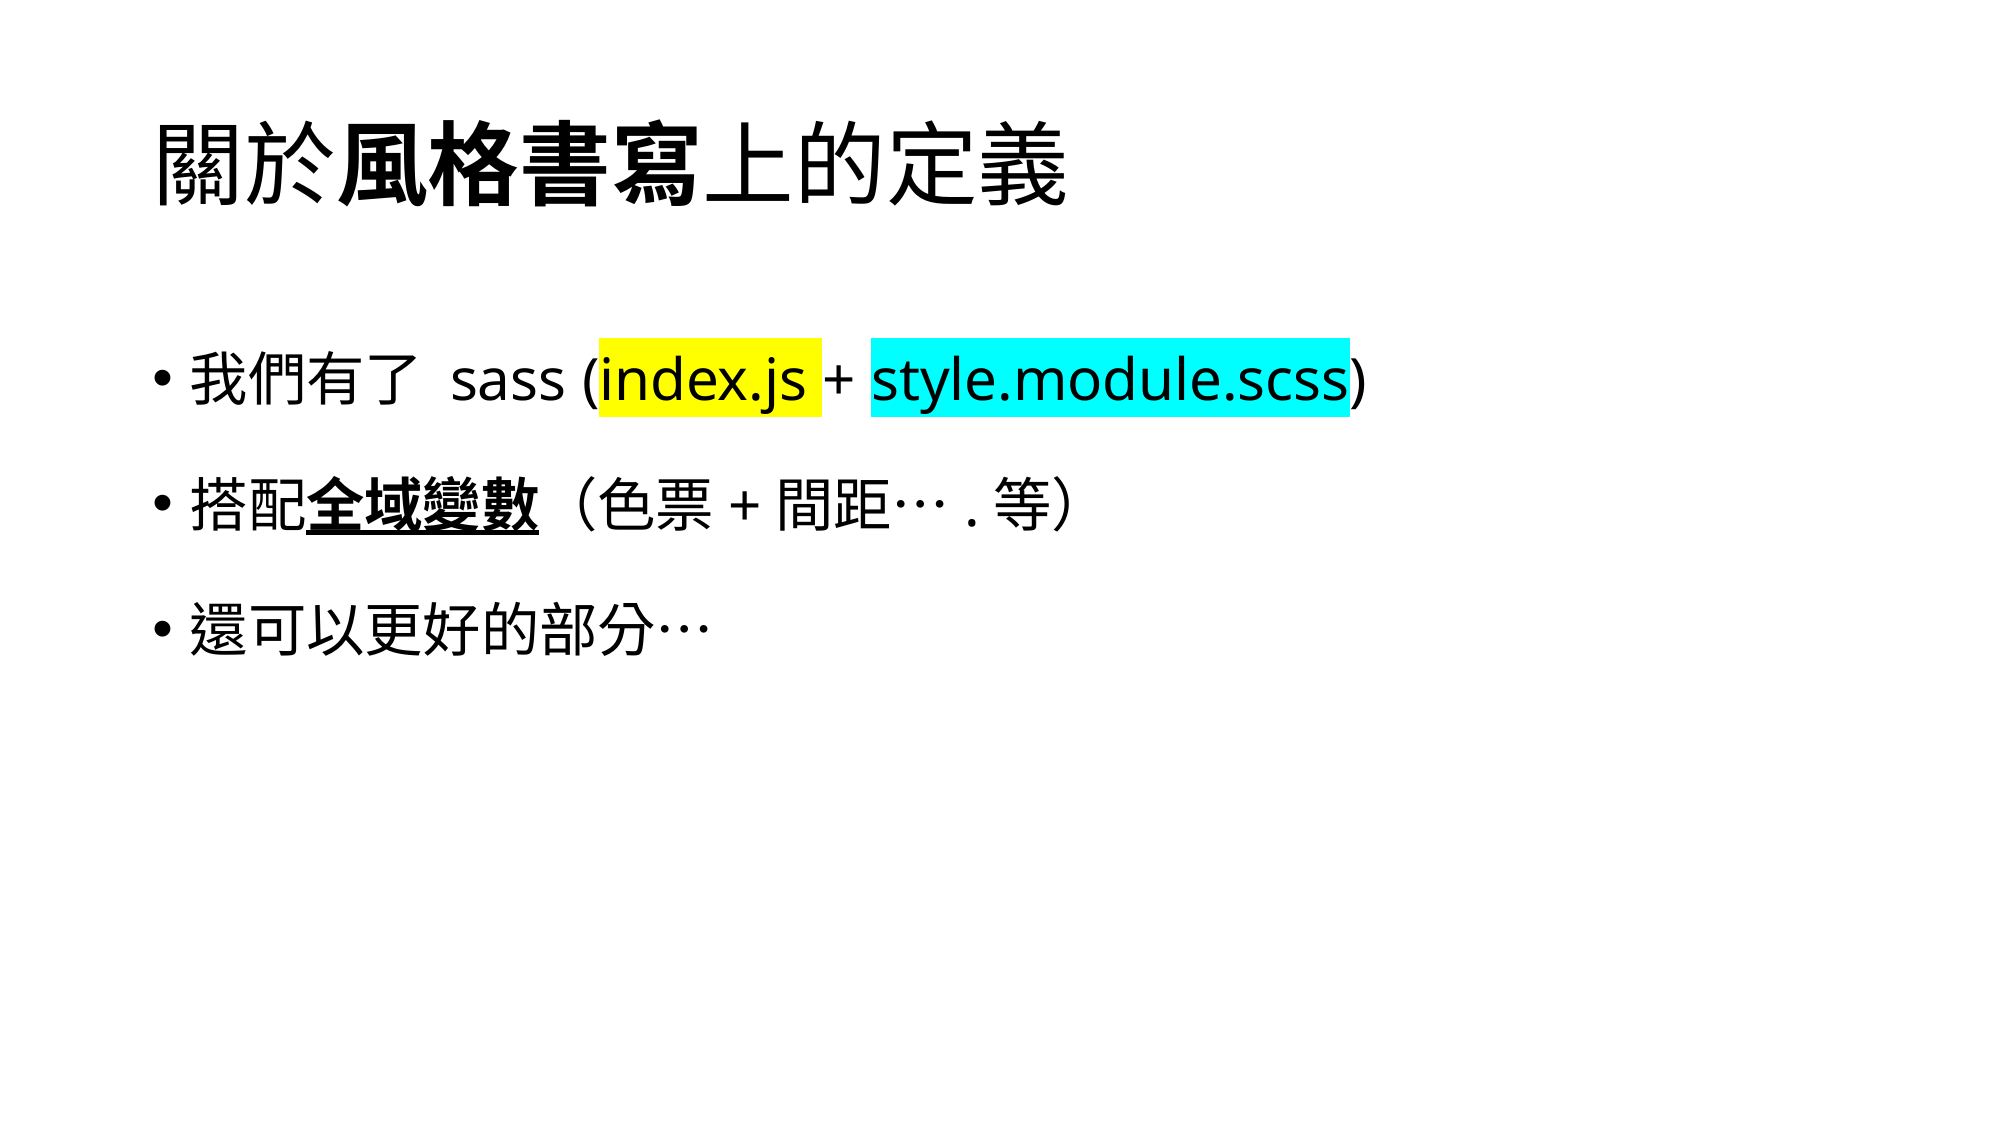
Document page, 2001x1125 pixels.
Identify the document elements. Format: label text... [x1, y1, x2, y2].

list 我們有了 sass (index.js + style.module.scss) 搭配全域變數（色票+間距….等） 還可以更好的部分… [137, 299, 1863, 1014]
title 關於風格書寫上的定義 [137, 59, 1863, 278]
